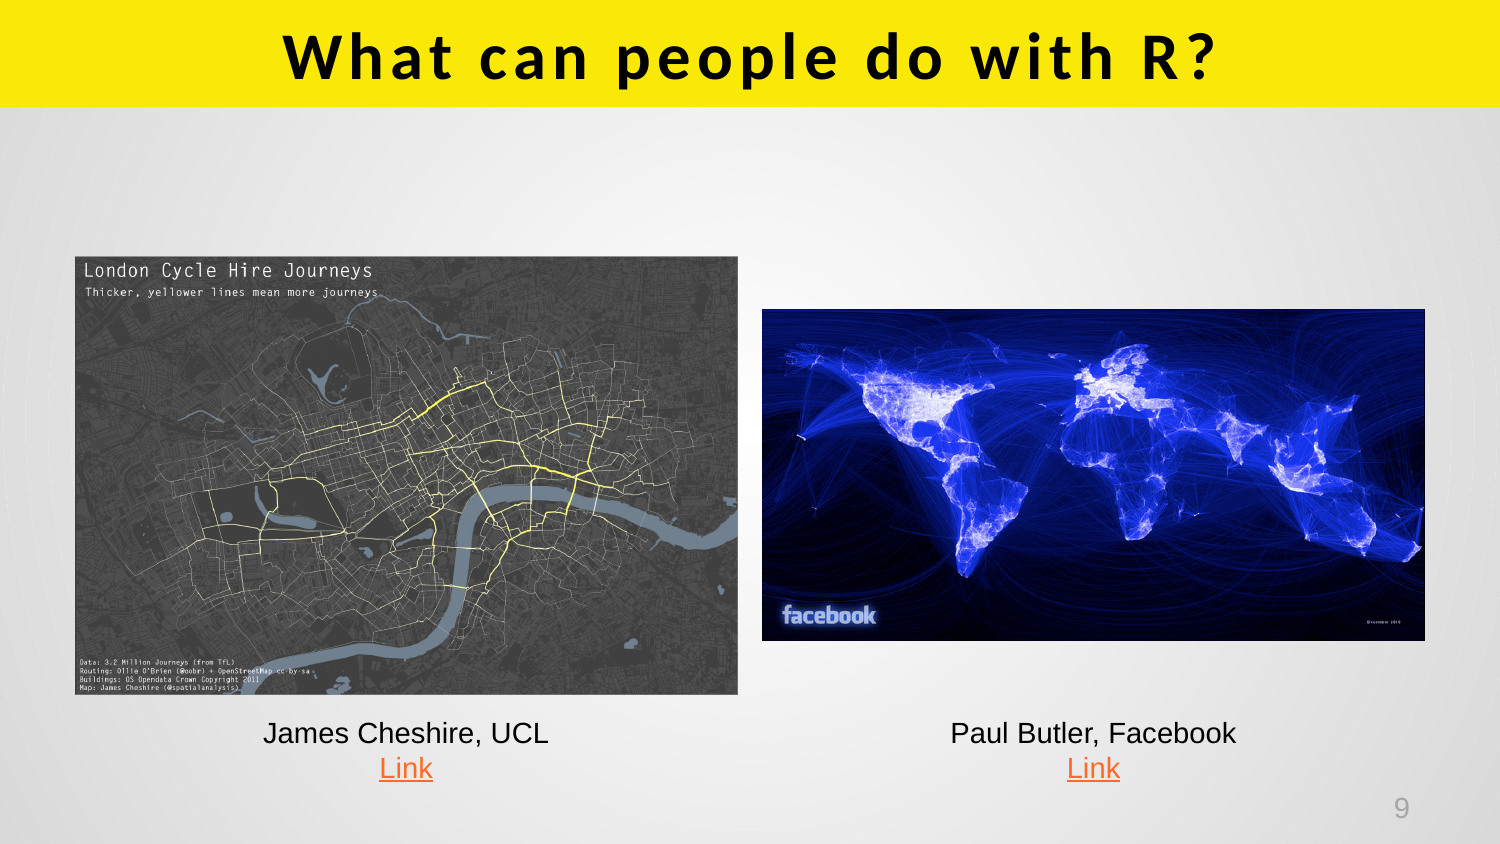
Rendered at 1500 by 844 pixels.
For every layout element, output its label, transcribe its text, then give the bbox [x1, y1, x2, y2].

title What can people do with R? [75, 0, 1425, 108]
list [762, 309, 1426, 641]
slide_number 9 [1074, 782, 1425, 827]
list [74, 256, 738, 695]
text_box James Cheshire, UCL Link [248, 707, 565, 792]
text_box Paul Butler, Facebook Link [935, 707, 1252, 792]
